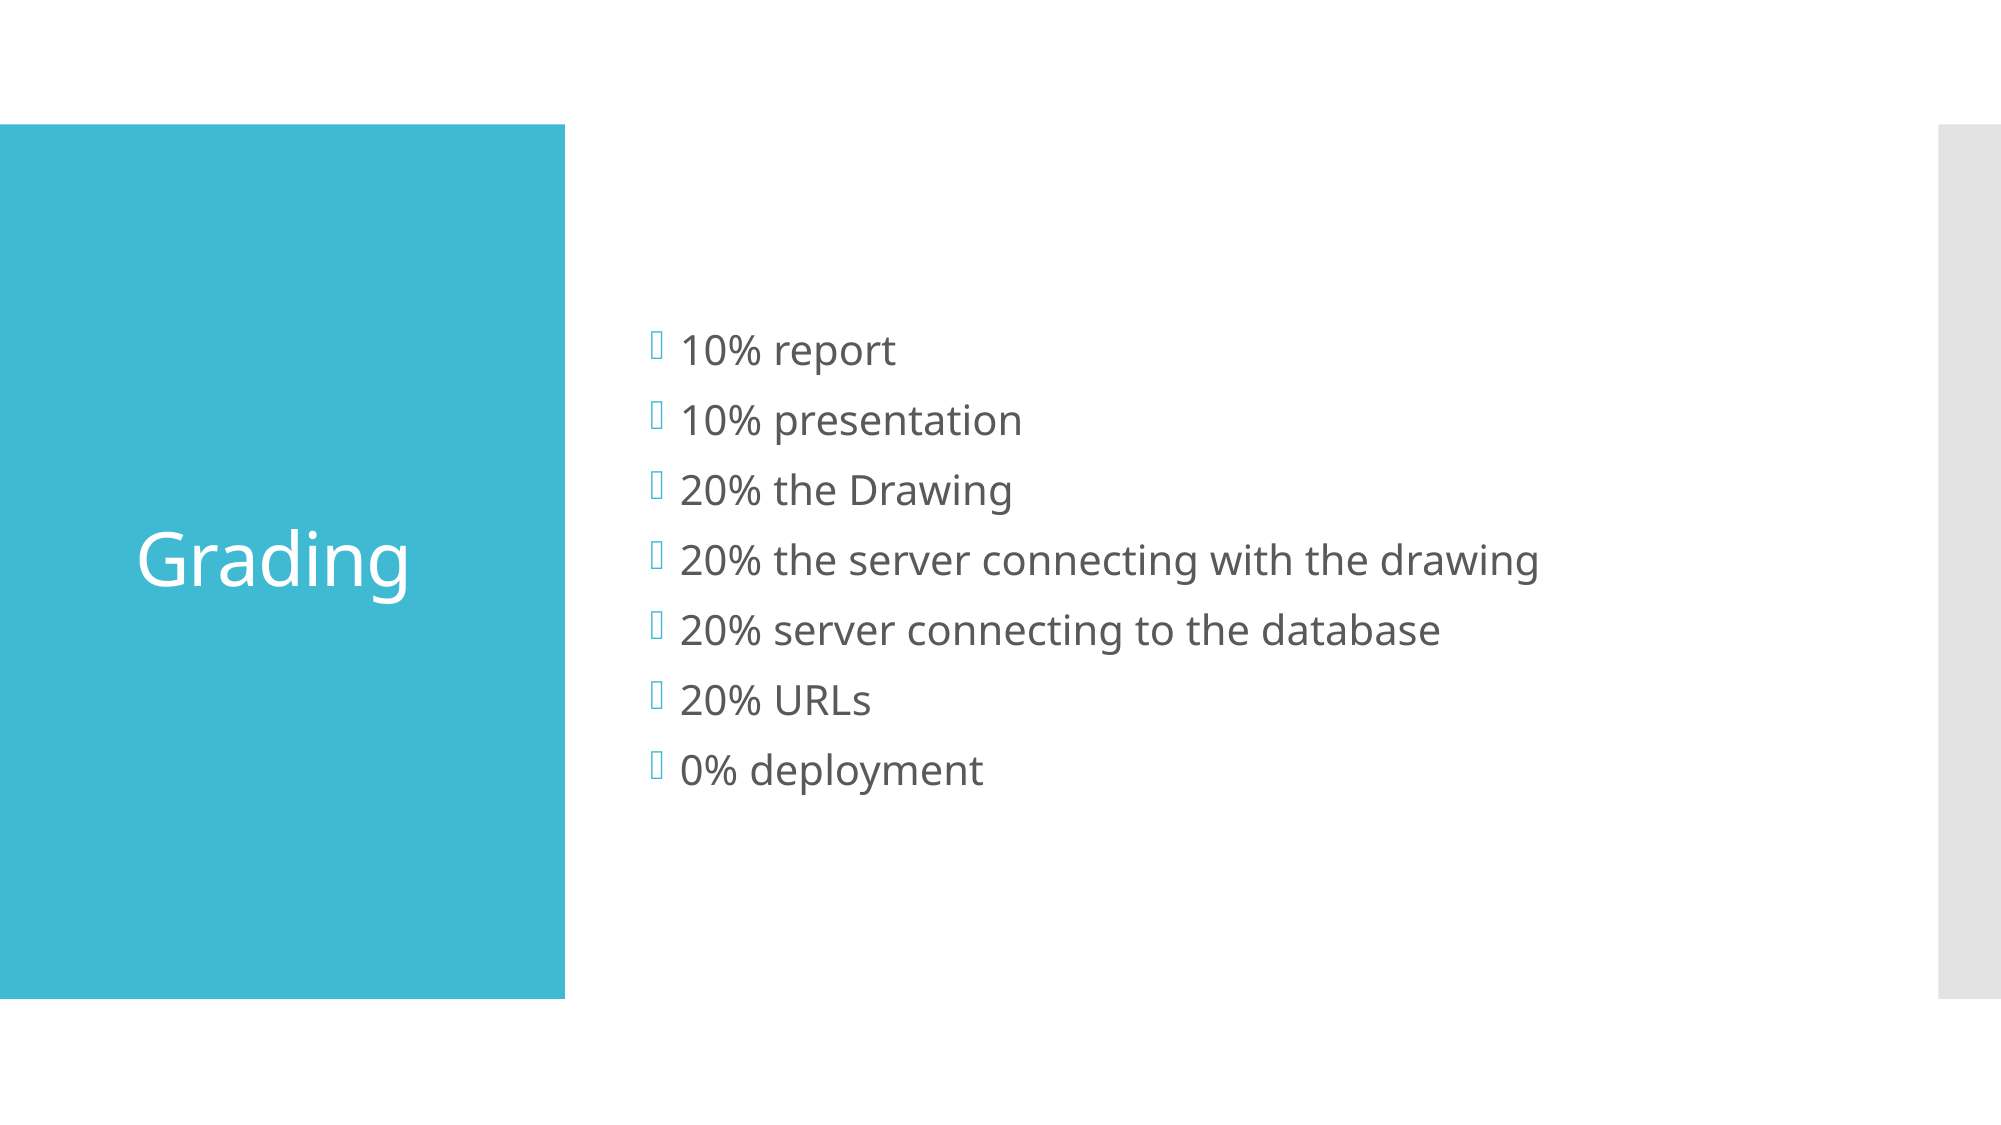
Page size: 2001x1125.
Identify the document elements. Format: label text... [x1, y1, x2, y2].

title Grading [41, 184, 525, 940]
list 10% report 10% presentation 20% the Drawing 20% the server connecting with the drawing 20% server connecting to the database 20% URLs 0% deployment [634, 141, 1835, 982]
